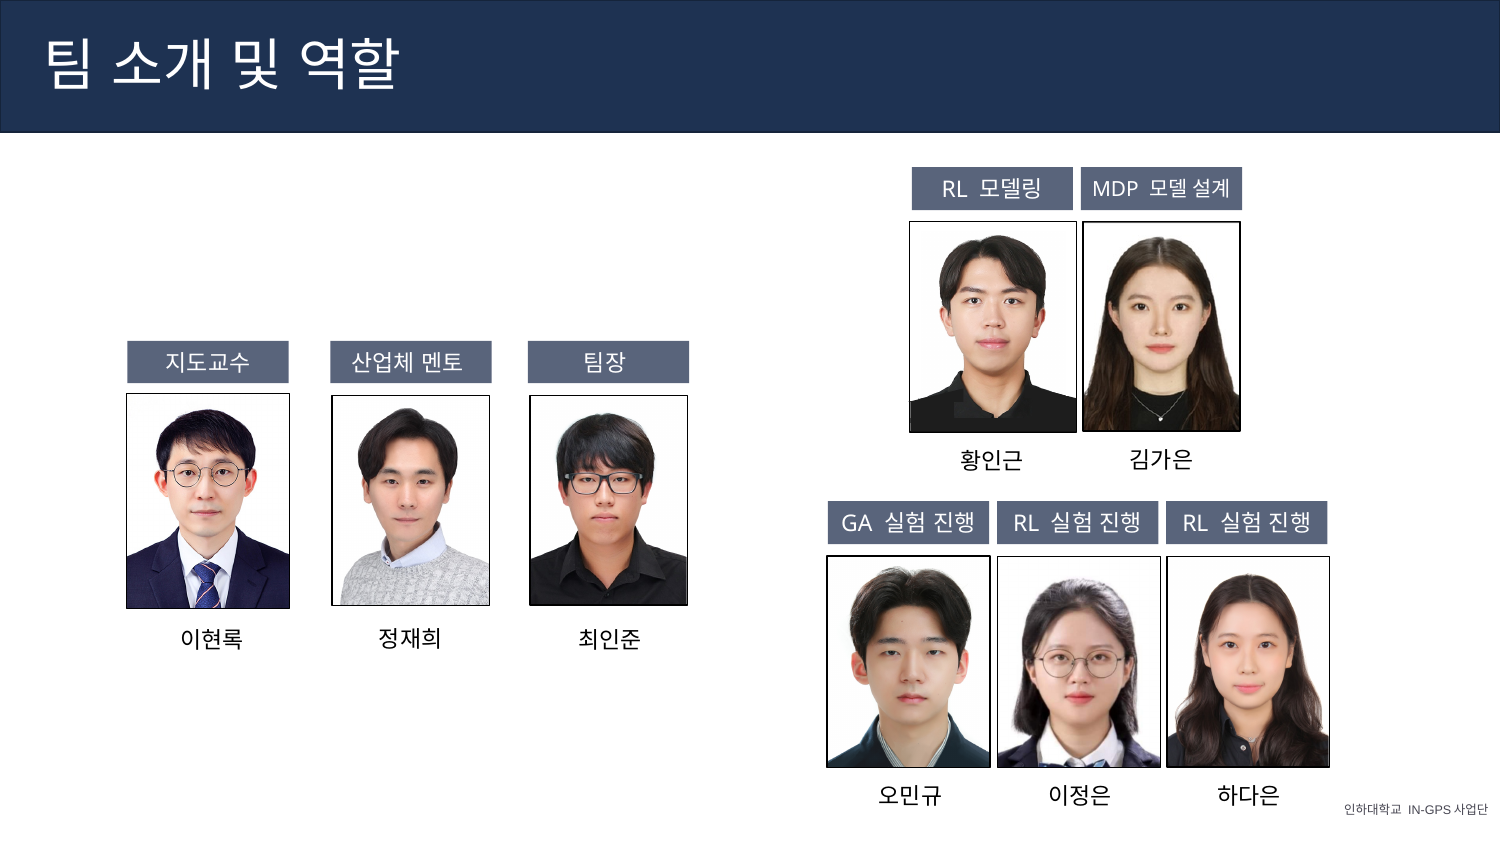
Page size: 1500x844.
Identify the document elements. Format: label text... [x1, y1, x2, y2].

text_box 하다은 [1165, 771, 1334, 824]
text_box 팀장 [527, 340, 690, 384]
text_box RL 모델링 [911, 167, 1073, 211]
text_box 황인근 [908, 439, 1077, 489]
picture [998, 557, 1160, 768]
text_box MDP 모델 설계 [1080, 167, 1243, 211]
text_box 이현록 [127, 612, 296, 666]
text_box 산업체 멘토 [330, 340, 492, 384]
text_box RL 실험 진행 [997, 501, 1159, 545]
picture [1083, 221, 1240, 431]
text_box 정재희 [326, 610, 495, 667]
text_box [908, 221, 1077, 432]
text_box 지도교수 [127, 340, 289, 384]
text_box 최인준 [525, 610, 694, 668]
picture [332, 396, 490, 606]
text_box 팀 소개 및 역할 [32, 23, 513, 103]
picture [1167, 557, 1330, 767]
picture [530, 396, 687, 605]
text_box [0, 0, 1500, 133]
text_box RL 실험 진행 [1166, 501, 1328, 545]
text_box GA 실험 진행 [827, 501, 990, 545]
text_box 이정은 [995, 771, 1164, 824]
picture [827, 556, 990, 768]
picture [126, 394, 290, 609]
text_box 김가은 [1077, 431, 1246, 488]
text_box 오민규 [826, 770, 995, 824]
